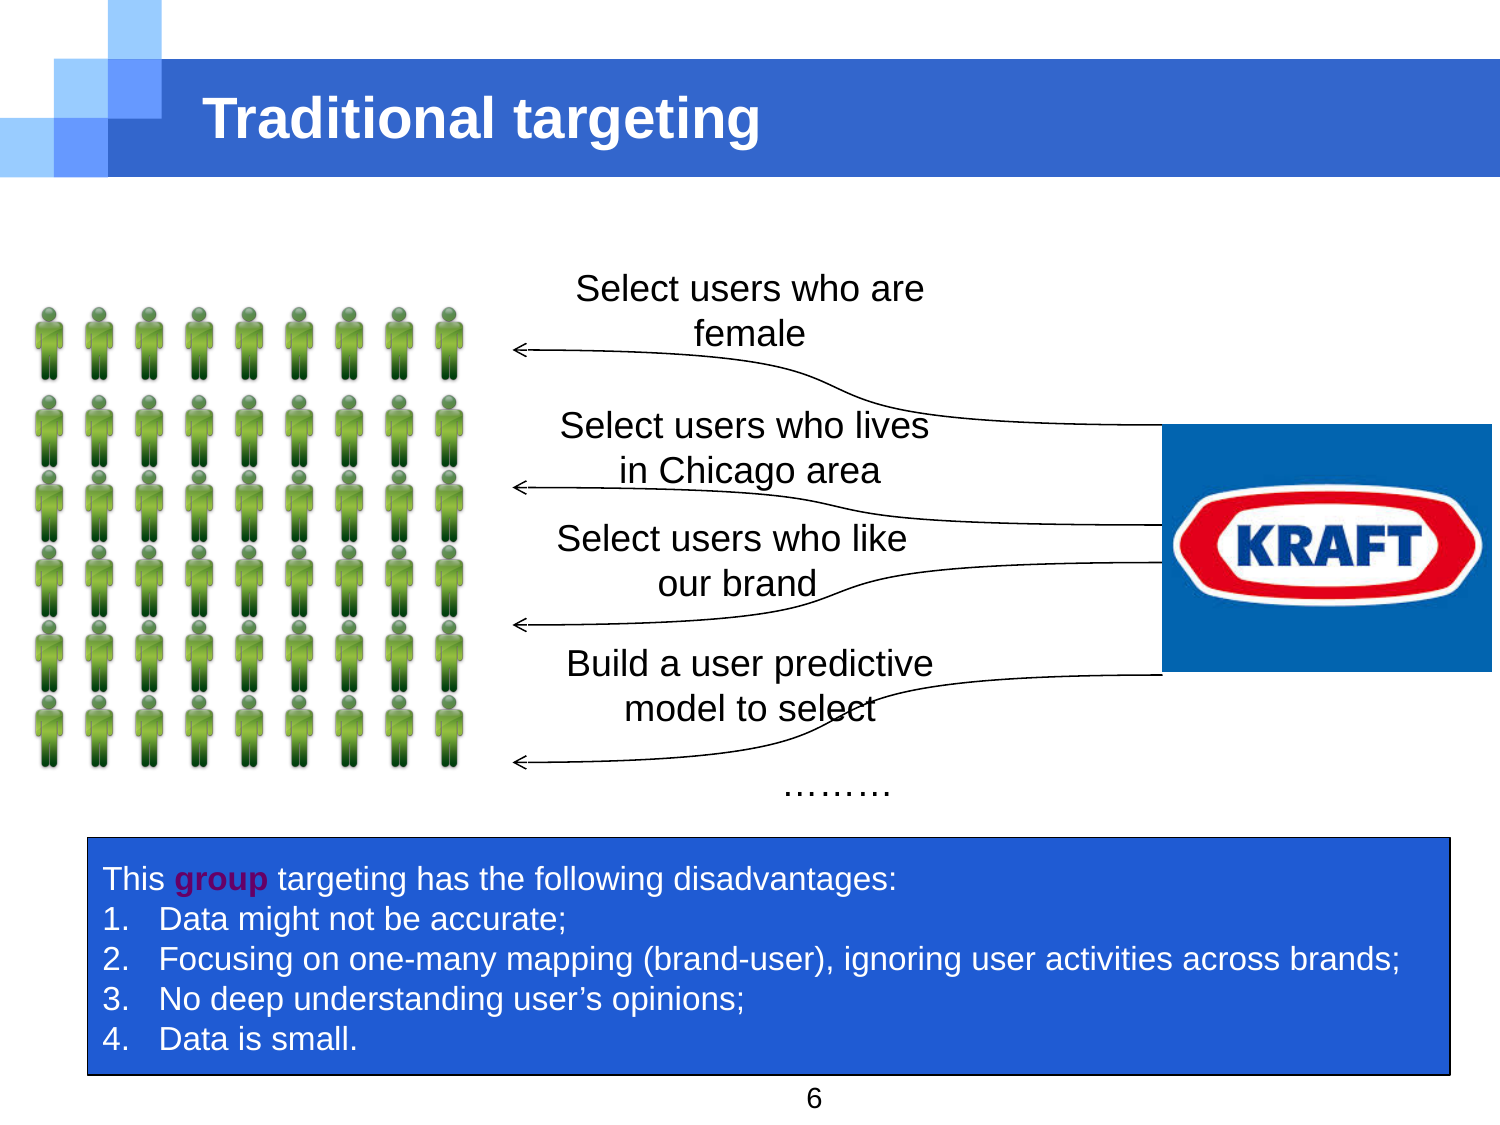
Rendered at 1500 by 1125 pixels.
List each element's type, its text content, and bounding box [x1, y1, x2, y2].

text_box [499, 506, 1157, 626]
text_box [87, 837, 1450, 849]
text_box [87, 1065, 1450, 1075]
text_box ……… [675, 771, 1000, 812]
picture [1162, 424, 1492, 672]
title Traditional targeting [187, 75, 1400, 155]
slide_number 6 [487, 1072, 838, 1125]
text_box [499, 256, 1163, 426]
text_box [5, 299, 494, 776]
text_box This group targeting has the following disadvantages: Data might not be accurate; Focusing on one-many mapping (brand-user), ignoring user activities across brands; No deep understanding user’s opinions; Data is small. [87, 849, 1450, 1065]
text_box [512, 631, 1163, 763]
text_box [512, 393, 1163, 504]
